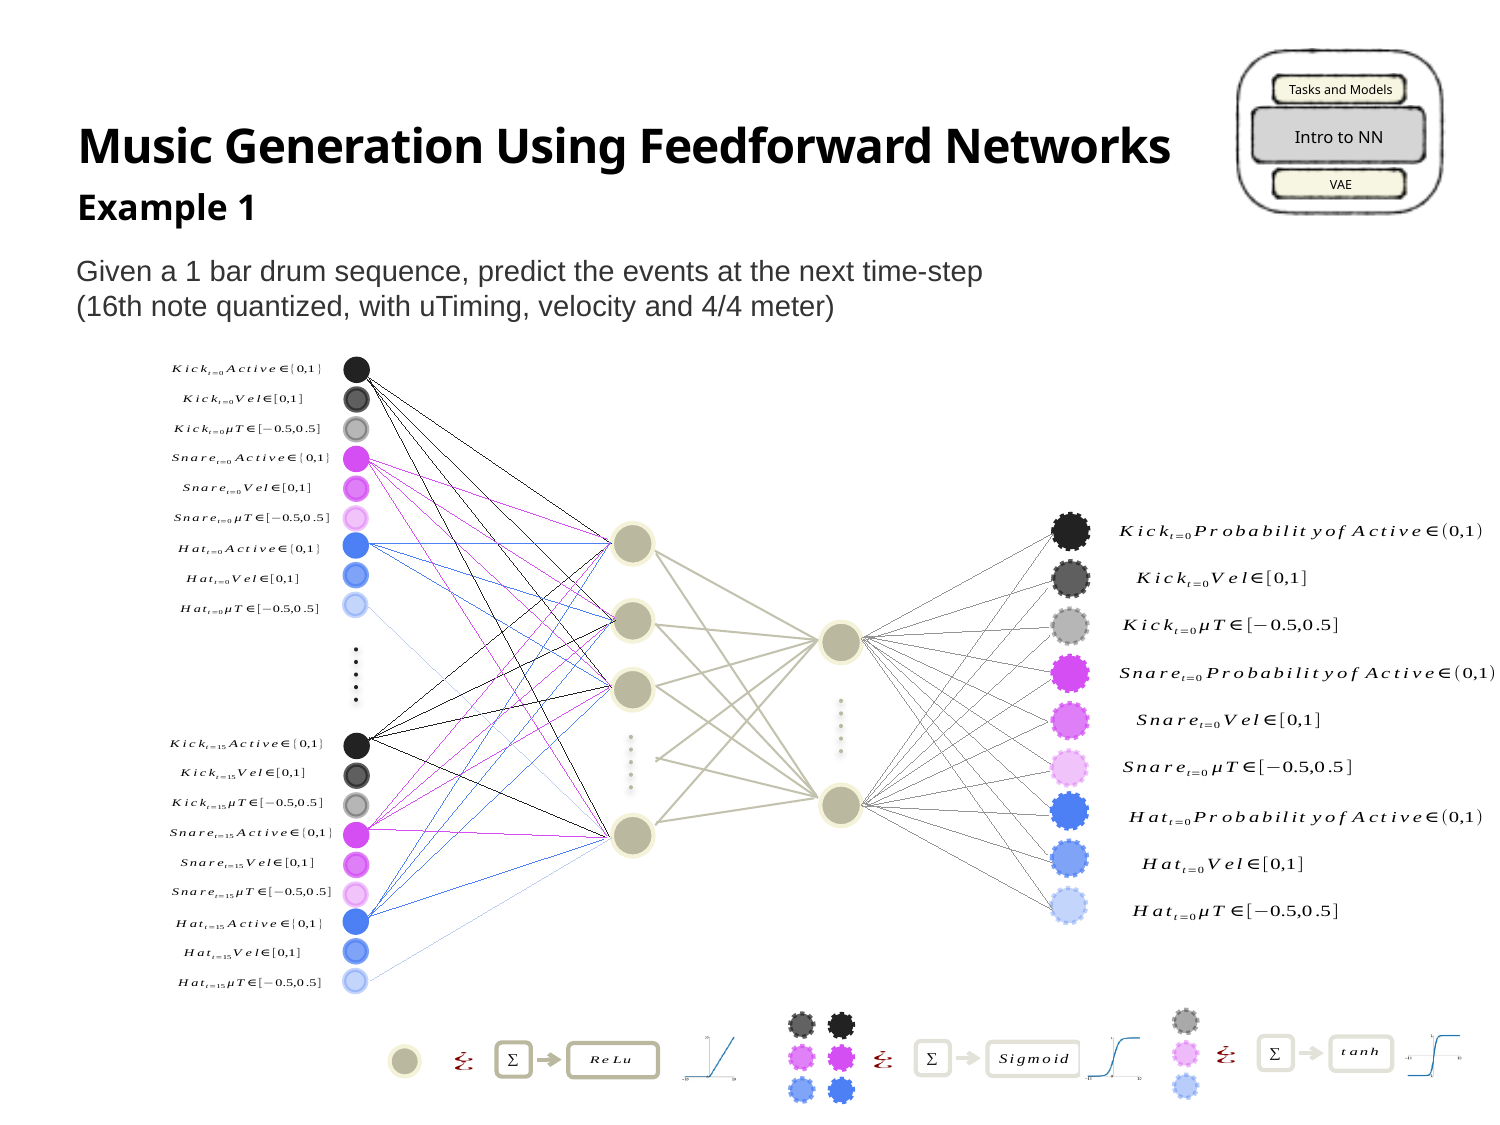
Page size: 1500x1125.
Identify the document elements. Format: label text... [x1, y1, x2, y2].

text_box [1235, 47, 1447, 218]
text_box [611, 522, 654, 565]
text_box [344, 564, 367, 587]
text_box [344, 910, 367, 933]
text_box [1052, 608, 1088, 644]
text_box [1051, 750, 1087, 786]
text_box Given a 1 bar drum sequence, predict the events at the next time-step (16th note quantized, with uTiming, velocity and 4/4 meter) [75, 252, 993, 323]
text_box [344, 507, 367, 530]
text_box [168, 737, 335, 991]
text_box [344, 940, 367, 963]
text_box [611, 814, 654, 857]
text_box [1052, 655, 1088, 692]
text_box [820, 784, 862, 827]
text_box [345, 388, 368, 411]
text_box [345, 358, 368, 381]
text_box [1053, 561, 1089, 597]
text_box [345, 853, 368, 877]
text_box [344, 969, 367, 993]
text_box Example 1 [74, 182, 1426, 240]
text_box [344, 534, 367, 557]
text_box [345, 823, 368, 847]
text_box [1117, 521, 1497, 923]
text_box [345, 764, 368, 787]
text_box [1052, 702, 1088, 739]
text_box [612, 600, 654, 642]
text_box [345, 734, 368, 758]
text_box [345, 794, 368, 817]
text_box [345, 418, 368, 441]
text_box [389, 1009, 1488, 1103]
title Music Generation Using Feedforward Networks [73, 123, 1235, 213]
text_box [820, 621, 862, 664]
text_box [170, 363, 332, 617]
text_box [345, 477, 368, 500]
text_box [345, 447, 368, 471]
text_box [1050, 887, 1087, 924]
text_box [344, 883, 367, 906]
text_box [1053, 513, 1089, 550]
text_box [611, 668, 654, 711]
text_box [1051, 793, 1088, 829]
text_box [1051, 840, 1088, 877]
text_box [344, 593, 367, 617]
